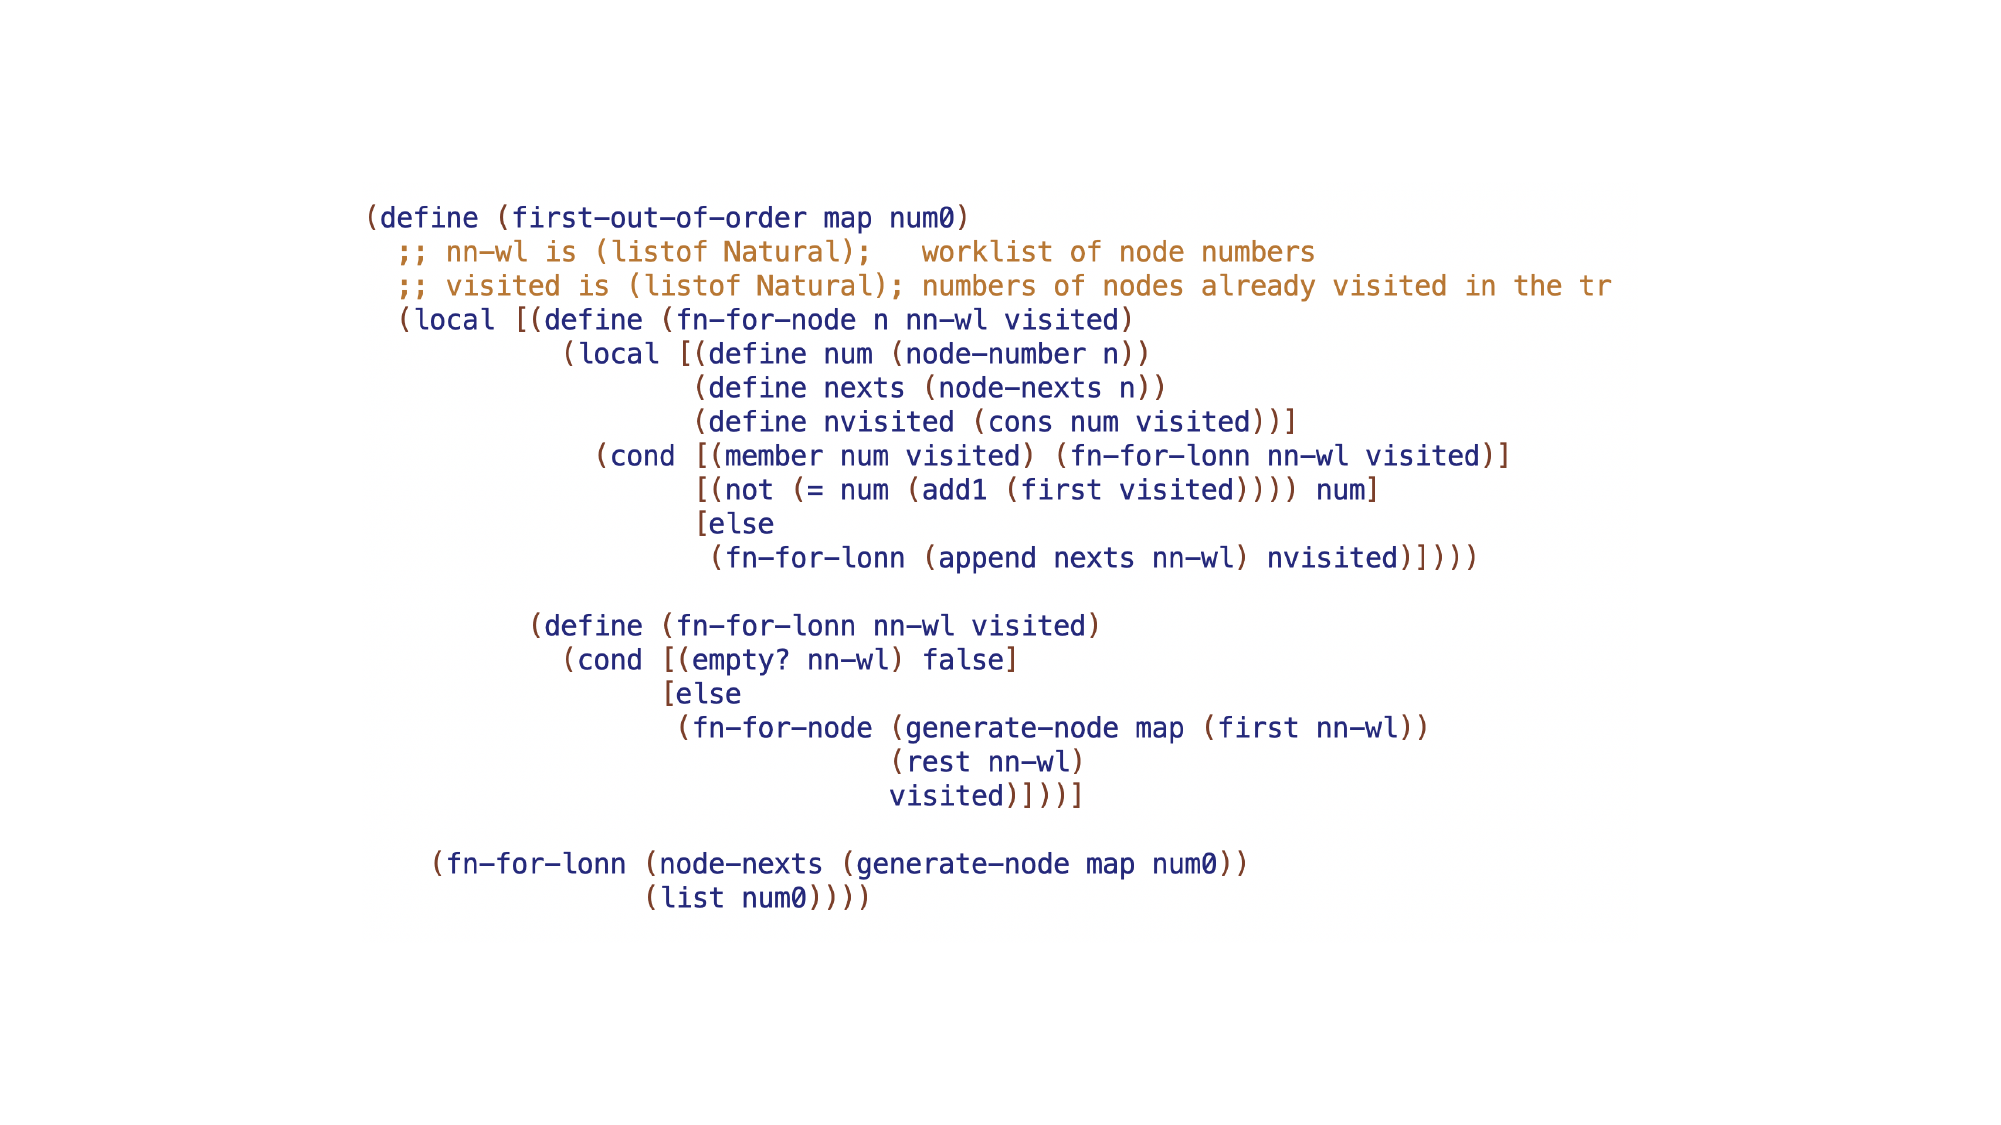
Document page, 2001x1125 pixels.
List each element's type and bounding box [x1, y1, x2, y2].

picture [362, 182, 1638, 943]
